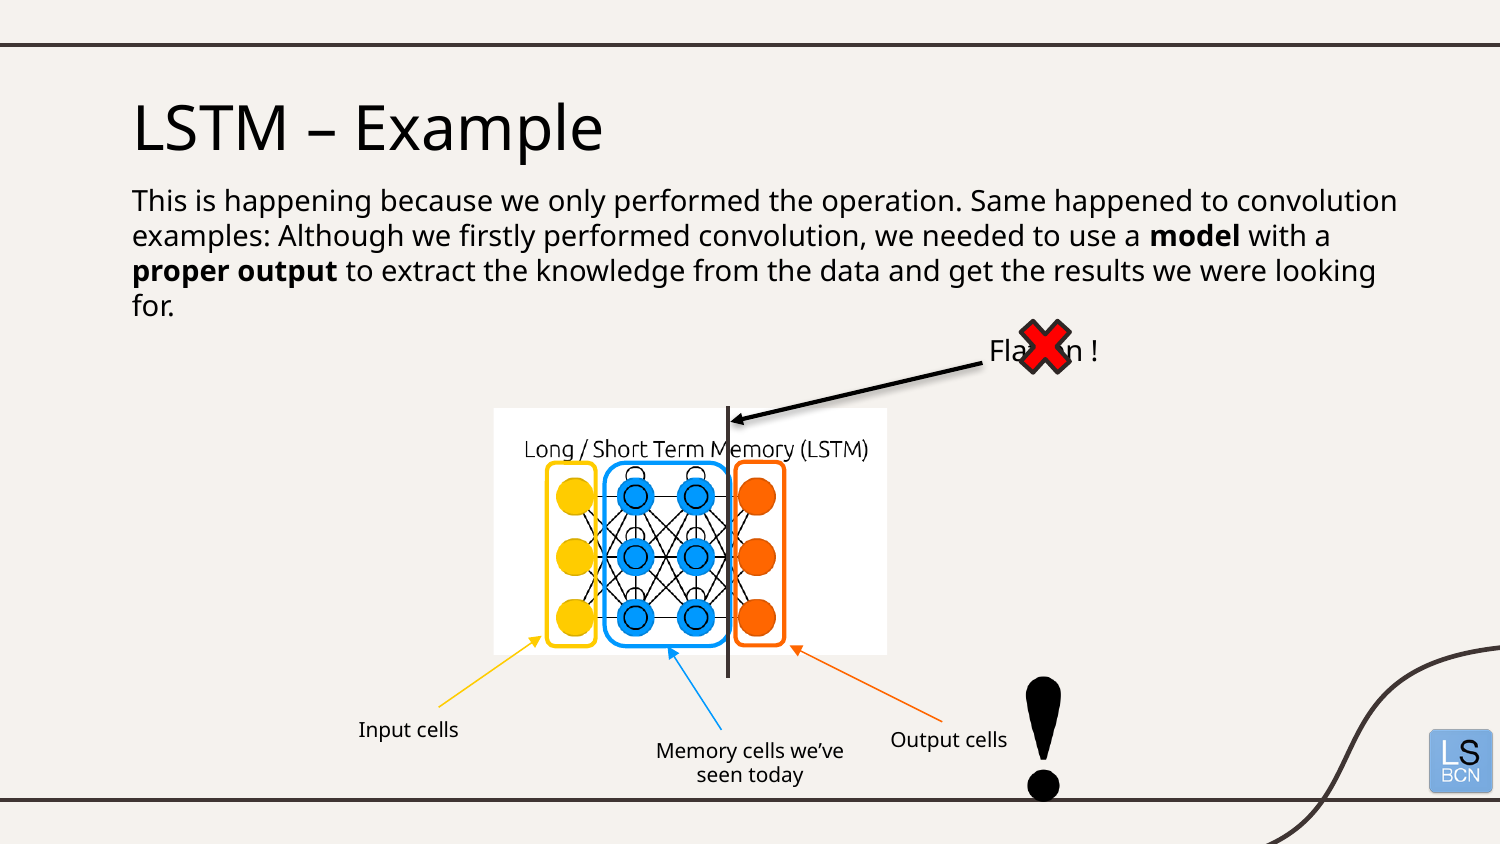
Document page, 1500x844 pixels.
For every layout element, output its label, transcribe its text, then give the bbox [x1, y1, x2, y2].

text_box Input cells [337, 701, 480, 761]
text_box Memory cells we’ve seen today [630, 722, 870, 782]
picture [729, 408, 888, 655]
text_box [1018, 318, 1072, 375]
title LSTM – Example [116, 72, 1278, 166]
picture [1421, 721, 1500, 801]
text_box Output cells [865, 711, 1004, 771]
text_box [730, 362, 983, 423]
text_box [438, 635, 542, 708]
picture [493, 408, 727, 655]
picture [1010, 668, 1081, 806]
text_box Flatten ! [973, 317, 1135, 377]
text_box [789, 645, 943, 723]
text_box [667, 645, 722, 731]
text_box This is happening because we only performed the operation. Same happened to convolution examples: Although we firstly performed convolution, we needed to use a model with a proper output to extract the knowledge from the data and get the results we were looking for. [116, 166, 1438, 336]
